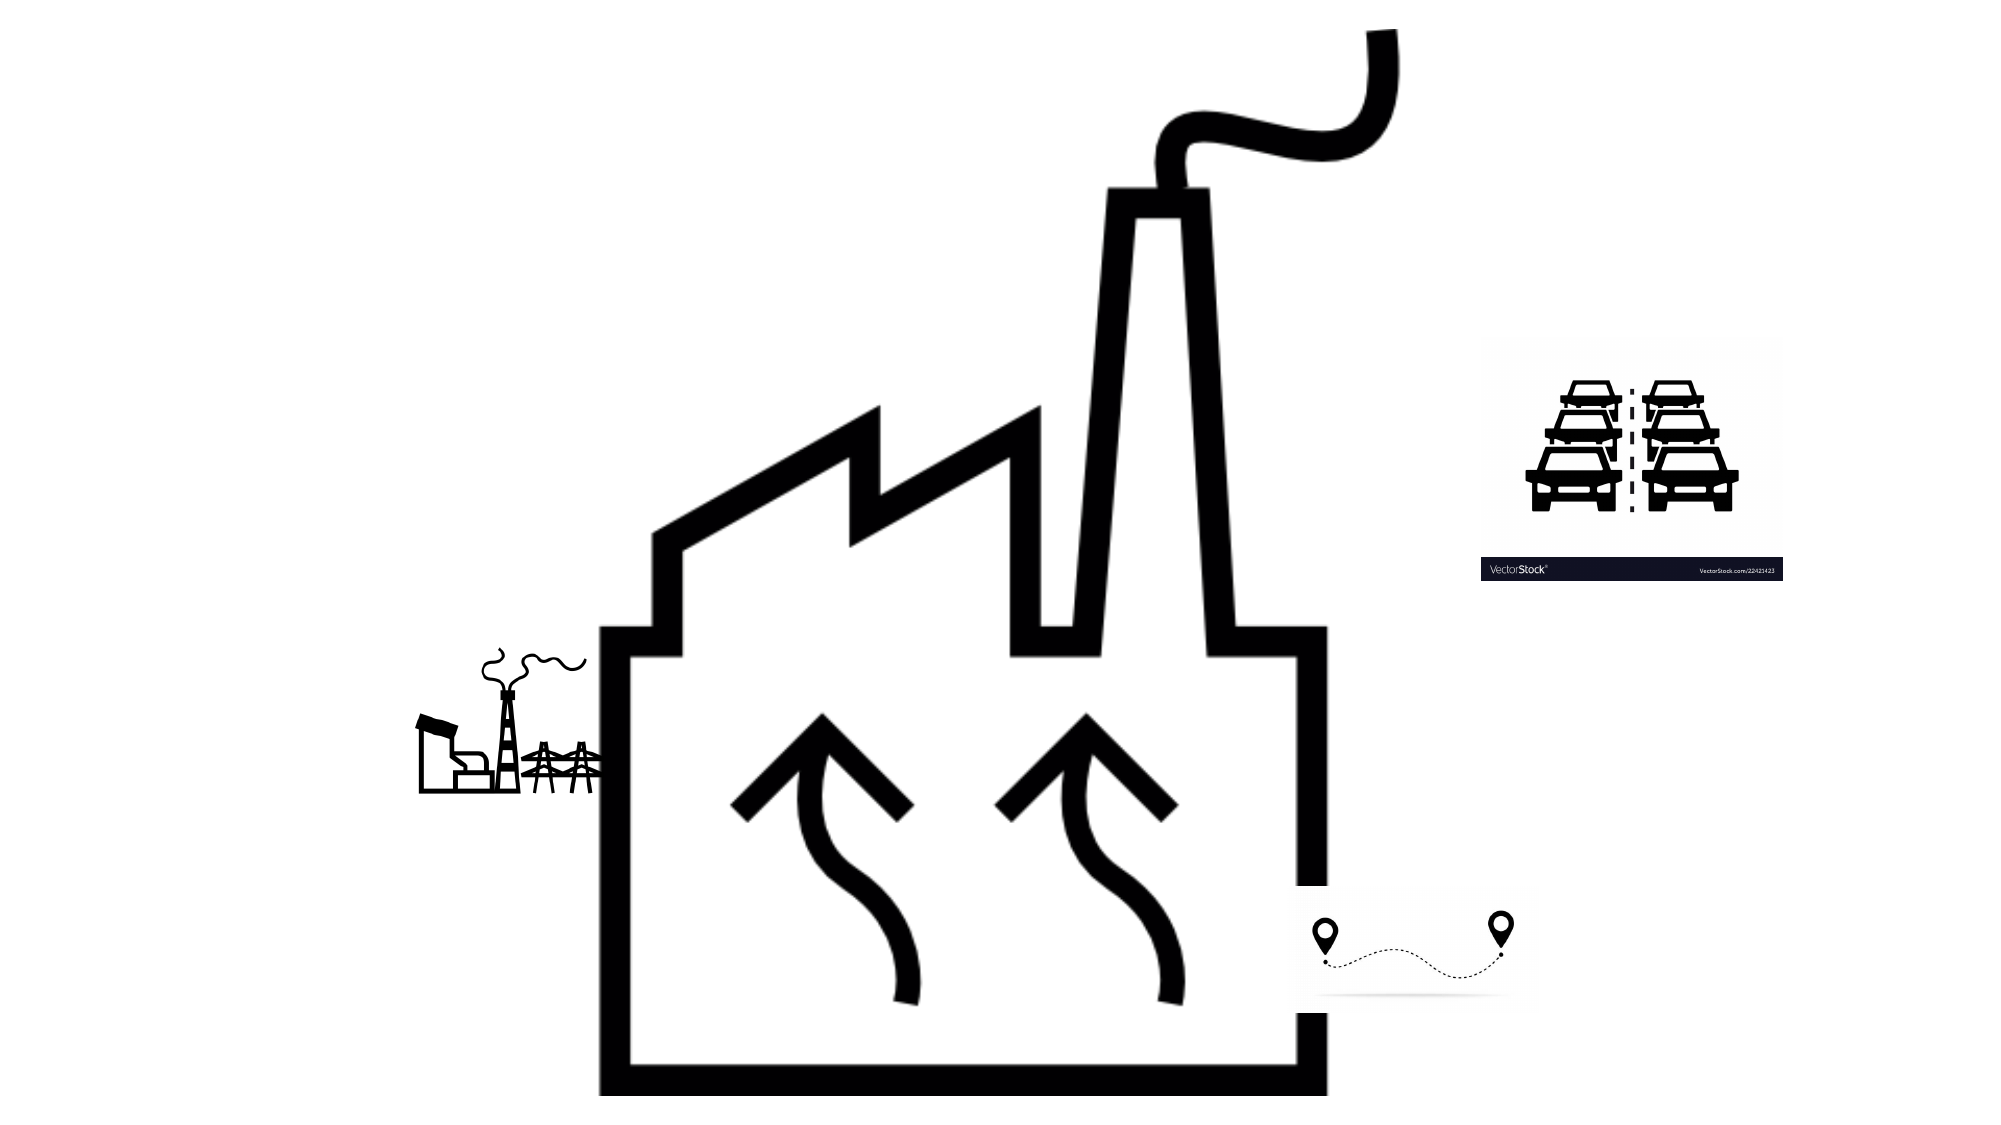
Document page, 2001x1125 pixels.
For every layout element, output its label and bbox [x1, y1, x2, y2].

picture [415, 29, 1783, 1096]
